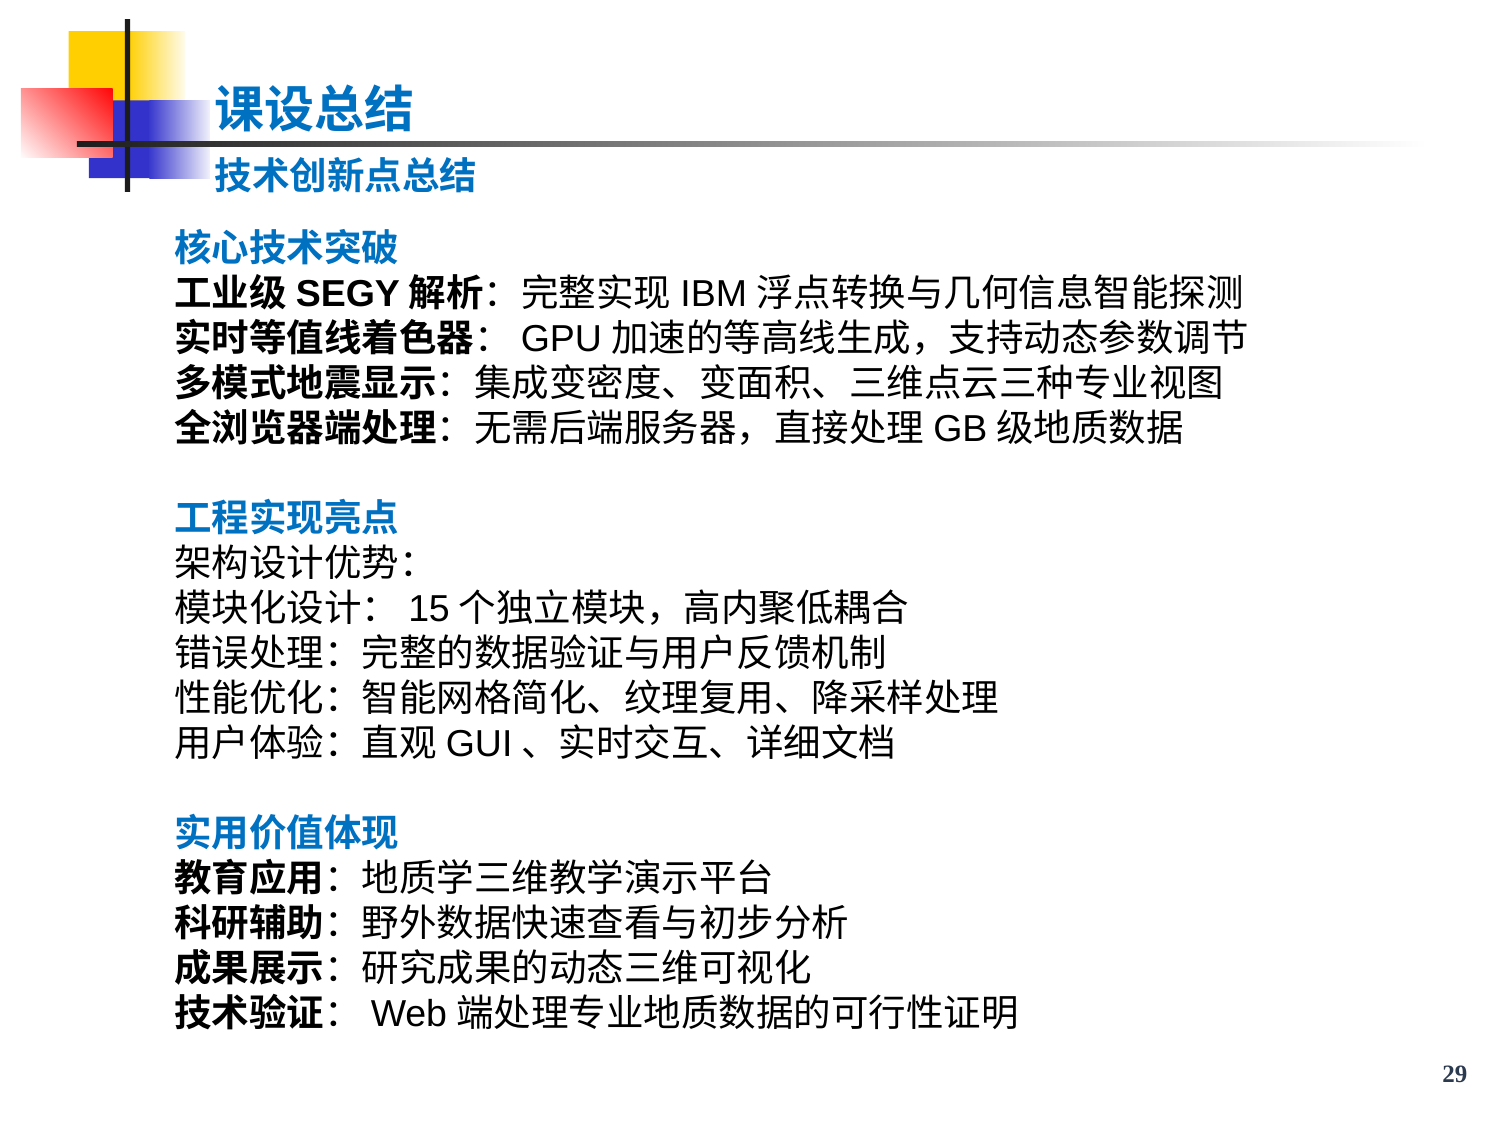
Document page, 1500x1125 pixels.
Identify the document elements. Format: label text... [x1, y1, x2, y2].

text_box 核心技术突破 工业级SEGY解析：完整实现IBM浮点转换与几何信息智能探测 实时等值线着色器：GPU加速的等高线生成，支持动态参数调节 多模式地震显示：集成变密度、变面积、三维点云三种专业视图 全浏览器端处理：无需后端服务器，直接处理GB级地质数据 工程实现亮点 架构设计优势： 模块化设计：15个独立模块，高内聚低耦合 错误处理：完整的数据验证与用户反馈机制 性能优化：智能网格简化、纹理复用、降采样处理 用户体验：直观GUI、实时交互、详细文档 实用价值体现 教育应用：地质学三维教学演示平台 科研辅助：野外数据快速查看与初步分析 成果展示：研究成果的动态三维可视化 技术验证：Web端处理专业地质数据的可行性证明 [159, 216, 1386, 1042]
text_box 课设总结 [199, 69, 1186, 145]
text_box 技术创新点总结 [200, 145, 520, 205]
